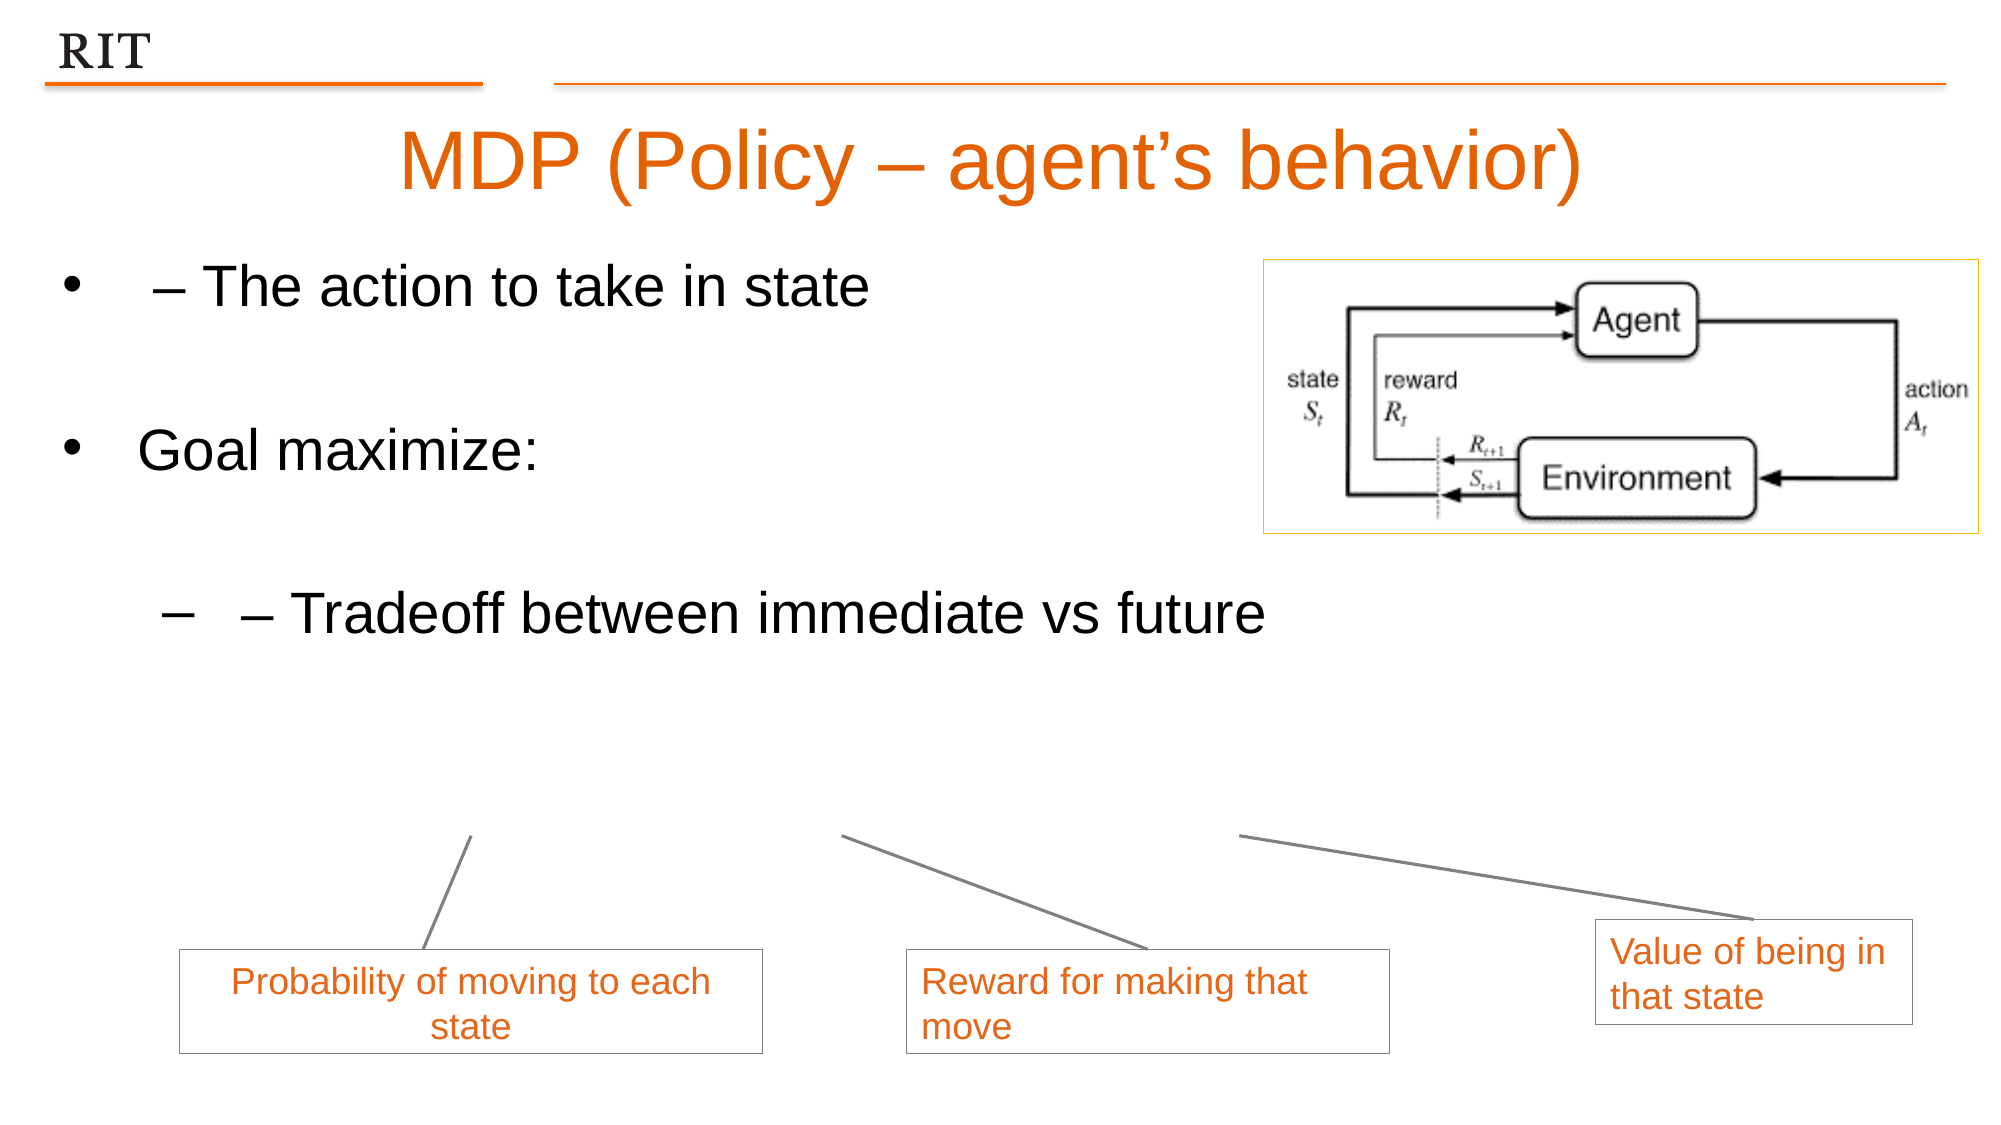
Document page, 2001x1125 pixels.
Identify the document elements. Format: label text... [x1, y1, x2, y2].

text_box MDP (Policy – agent’s behavior) [92, 114, 1892, 198]
text_box Probability of moving to each state [179, 949, 763, 1054]
text_box Value of being in that state [1595, 919, 1913, 1025]
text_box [841, 835, 1148, 950]
picture [1263, 258, 1979, 534]
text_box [1239, 835, 1755, 920]
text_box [422, 835, 472, 950]
text_box Reward for making that move [906, 949, 1390, 1054]
